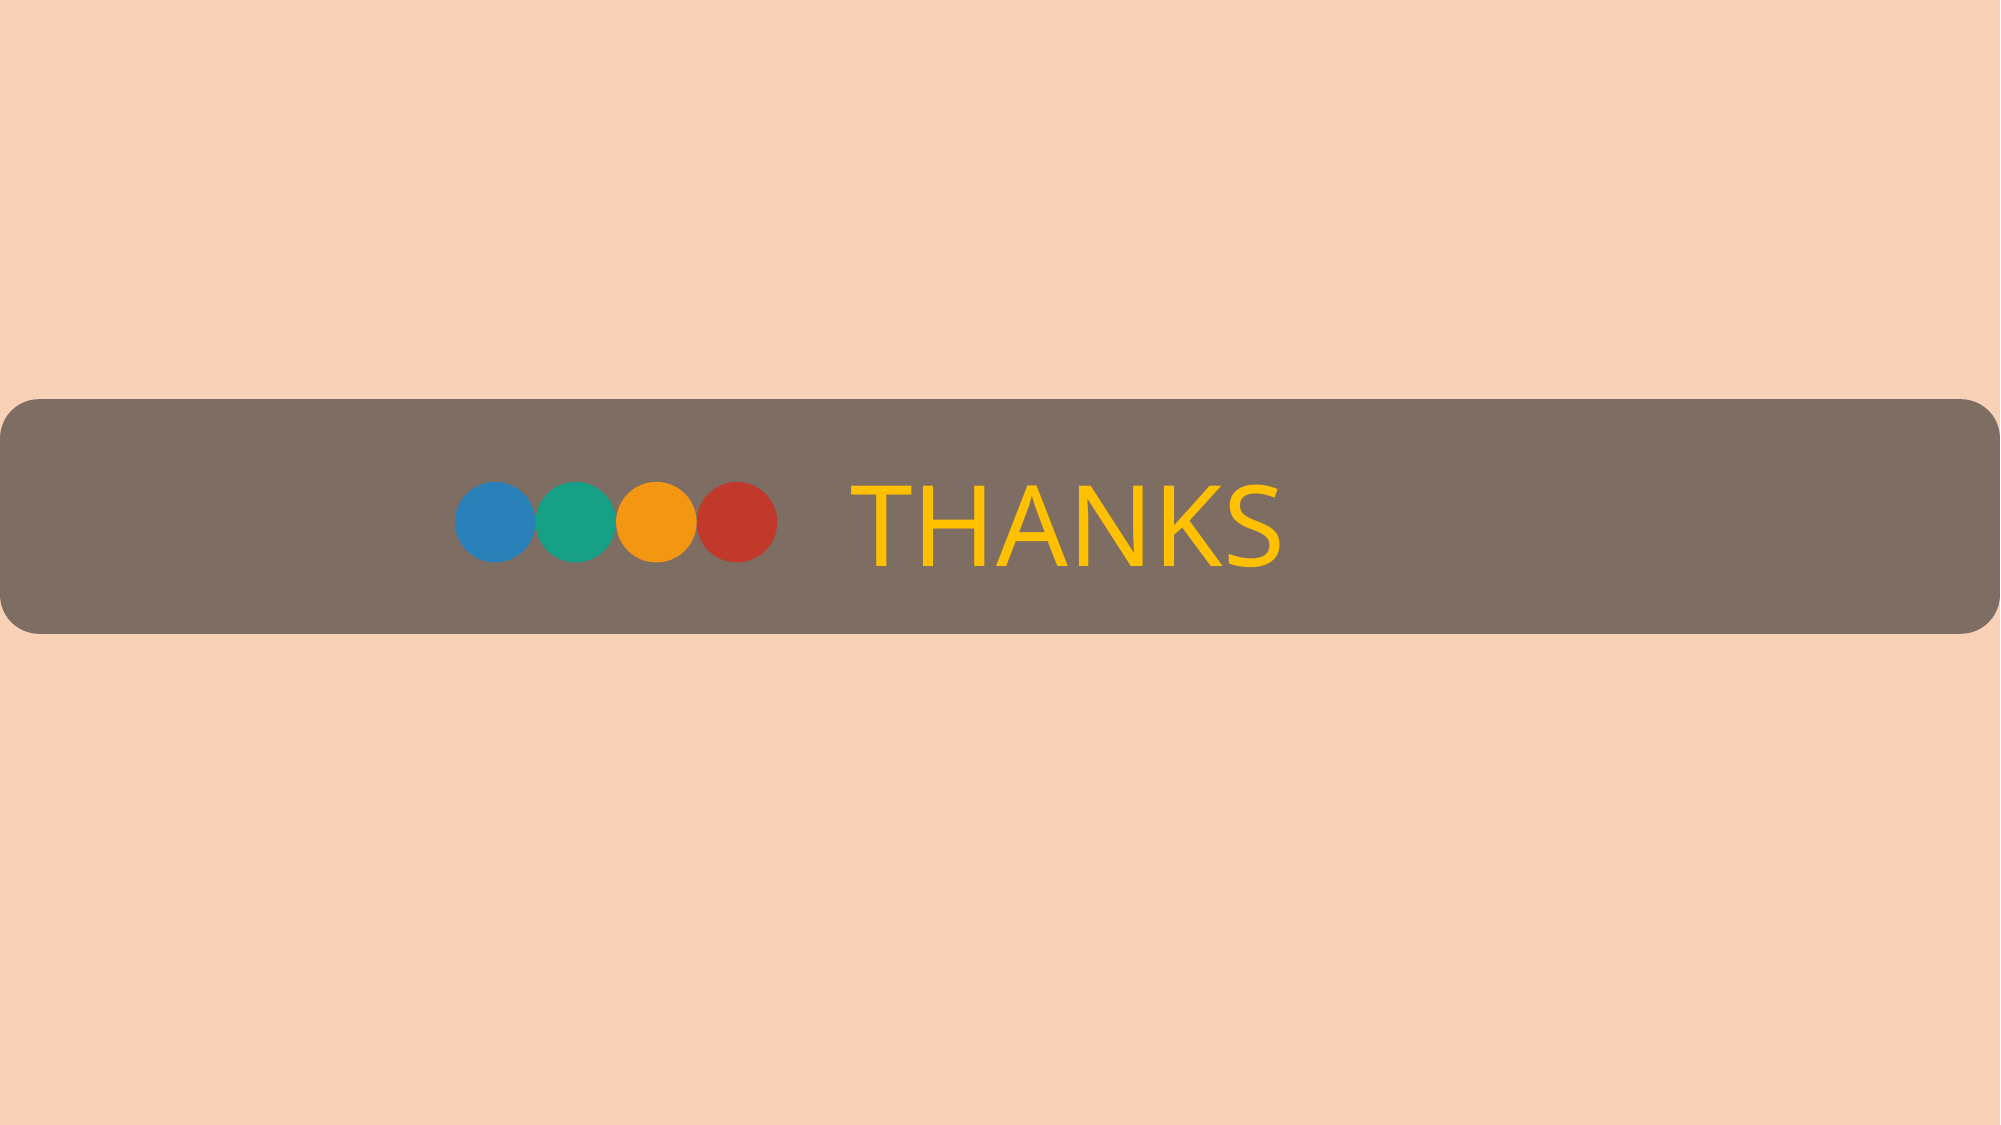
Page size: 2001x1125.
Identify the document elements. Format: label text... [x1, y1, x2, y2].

text_box THANKS [835, 446, 1301, 597]
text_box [454, 481, 778, 563]
text_box [0, 398, 2000, 635]
